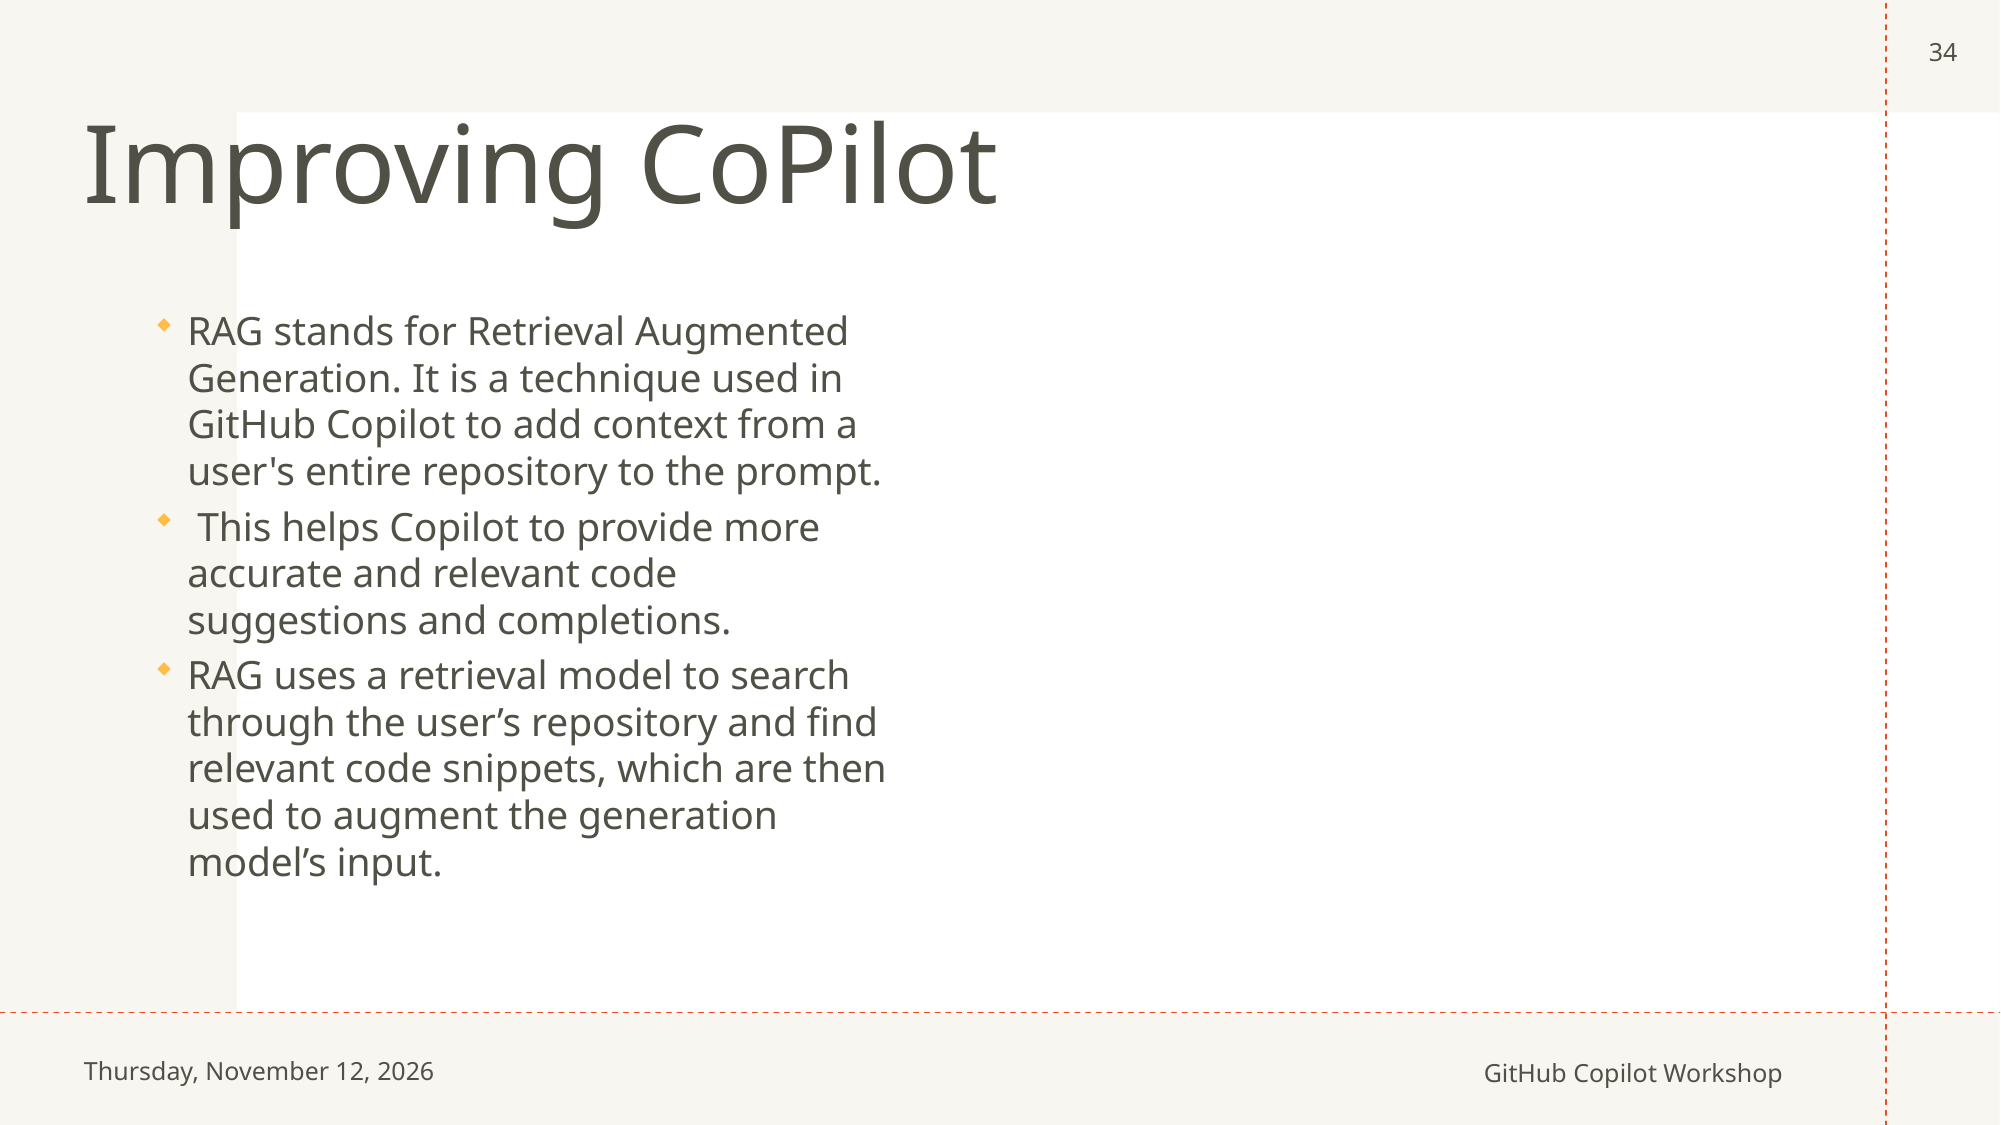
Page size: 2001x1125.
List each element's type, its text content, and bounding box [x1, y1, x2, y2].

slide_number 34 [1886, 0, 2000, 110]
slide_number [68, 1020, 519, 1125]
list RAG stands for Retrieval Augmented Generation. It is a technique used in GitHub Copilot to add context from a user's entire repository to the prompt. This helps Copilot to provide more accurate and relevant code suggestions and completions. RAG uses a retrieval model to search through the user’s repository and find relevant code snippets, which are then used to augment the generation model’s input. [68, 299, 921, 952]
footer GitHub Copilot Workshop [618, 1020, 1799, 1125]
title Improving CoPilot [68, 59, 1794, 278]
